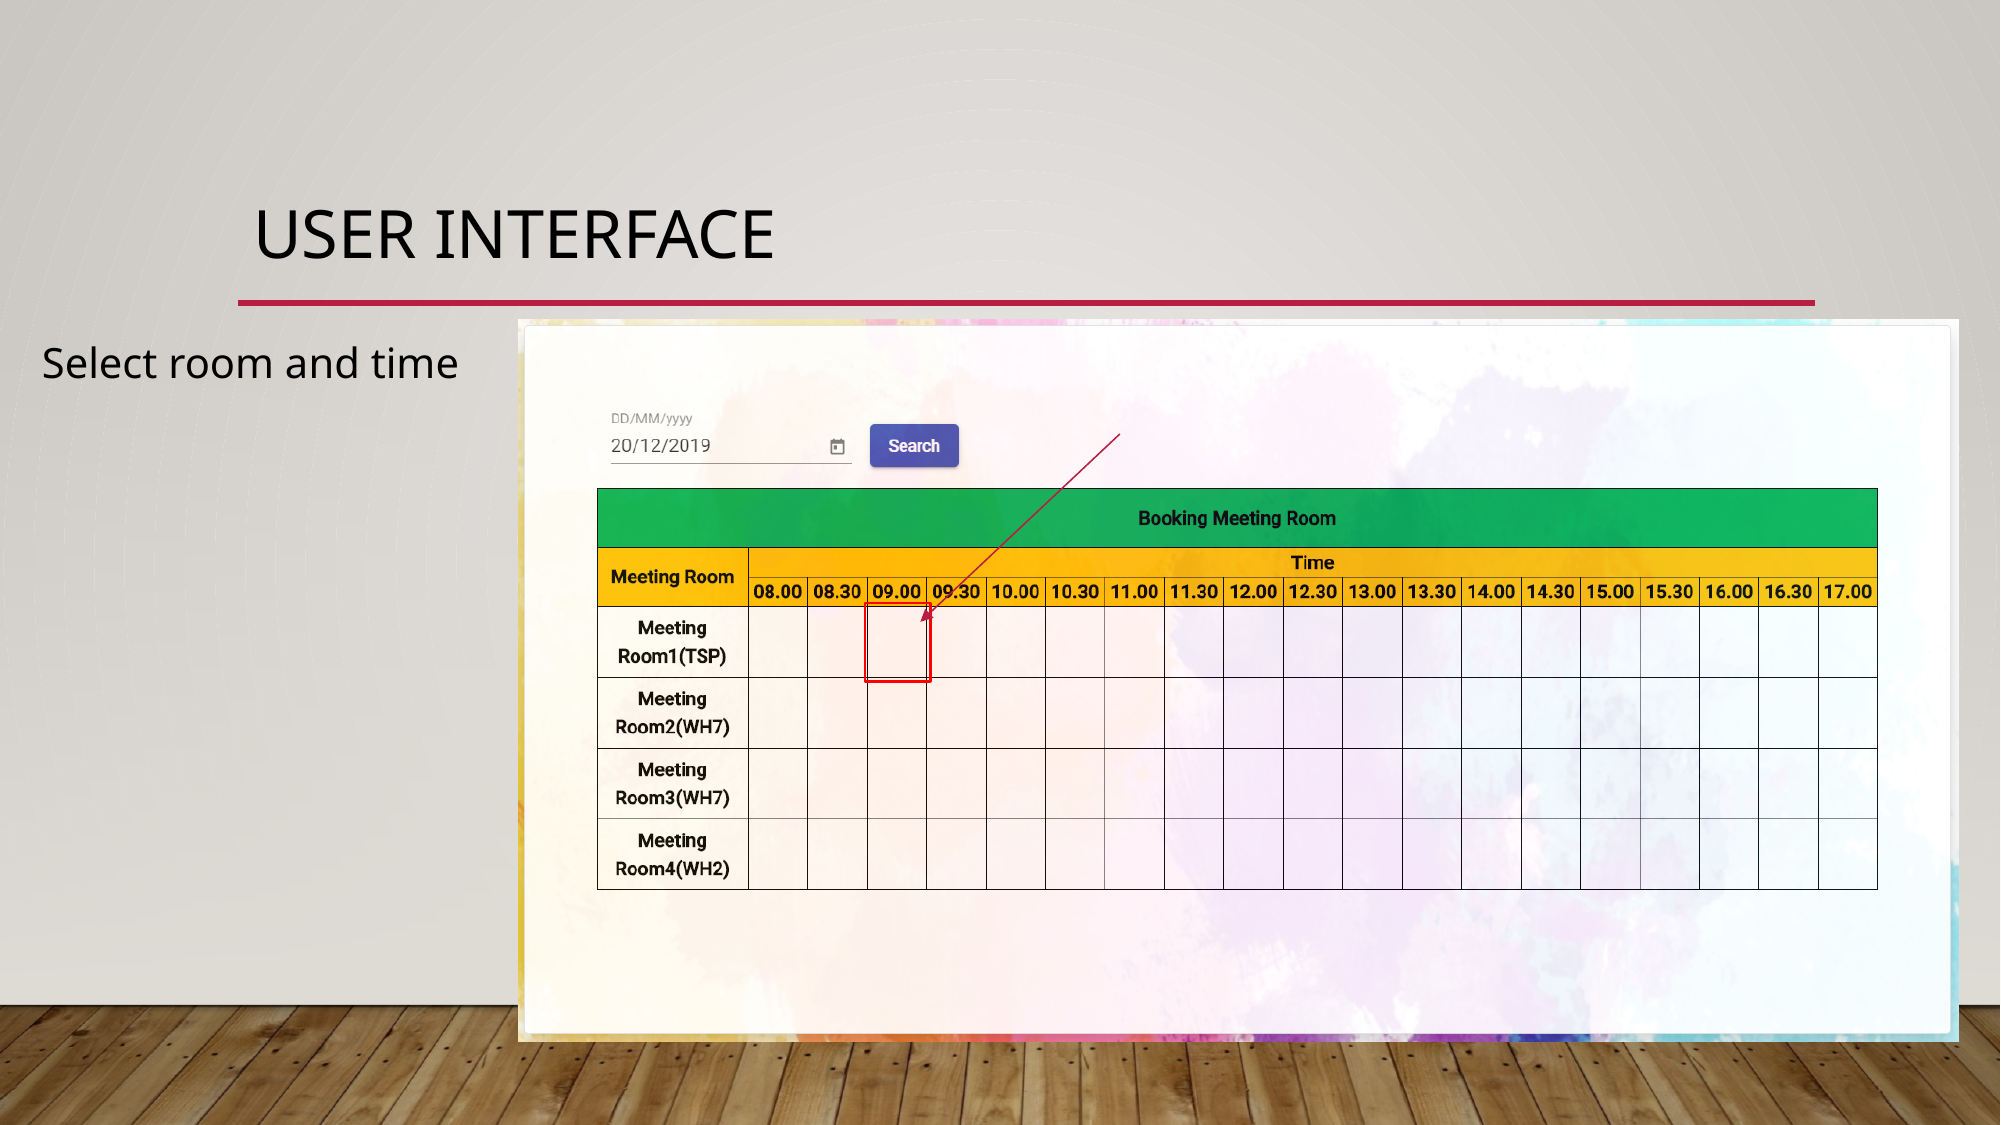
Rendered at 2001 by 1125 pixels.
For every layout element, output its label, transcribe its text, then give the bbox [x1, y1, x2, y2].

picture [0, 319, 2000, 1125]
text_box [920, 433, 1121, 623]
list Select room and time [26, 319, 518, 886]
title User interface [238, 193, 1814, 319]
